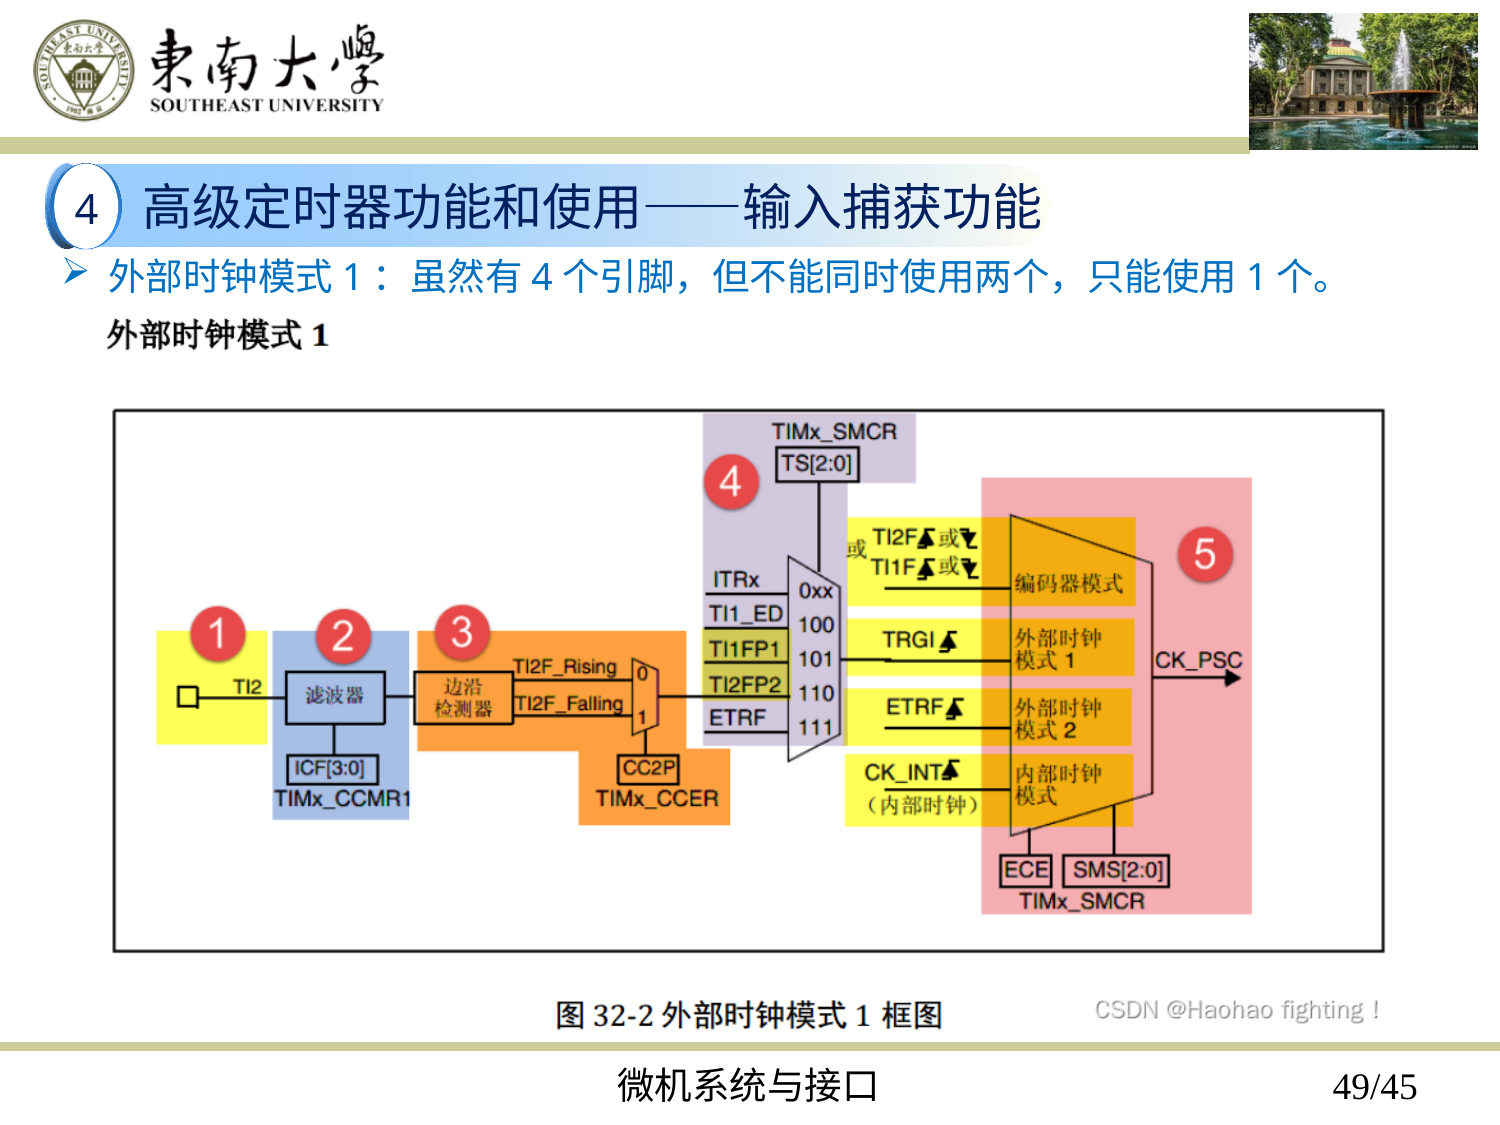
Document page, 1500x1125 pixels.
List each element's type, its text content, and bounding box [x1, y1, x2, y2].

picture [0, 13, 1478, 154]
picture [29, 9, 394, 127]
picture [0, 1042, 1500, 1051]
picture [101, 314, 1398, 1036]
text_box 外部时钟模式1：虽然有4个引脚，但不能同时使用两个，只能使用1个。 [46, 245, 1370, 351]
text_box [44, 163, 1129, 250]
